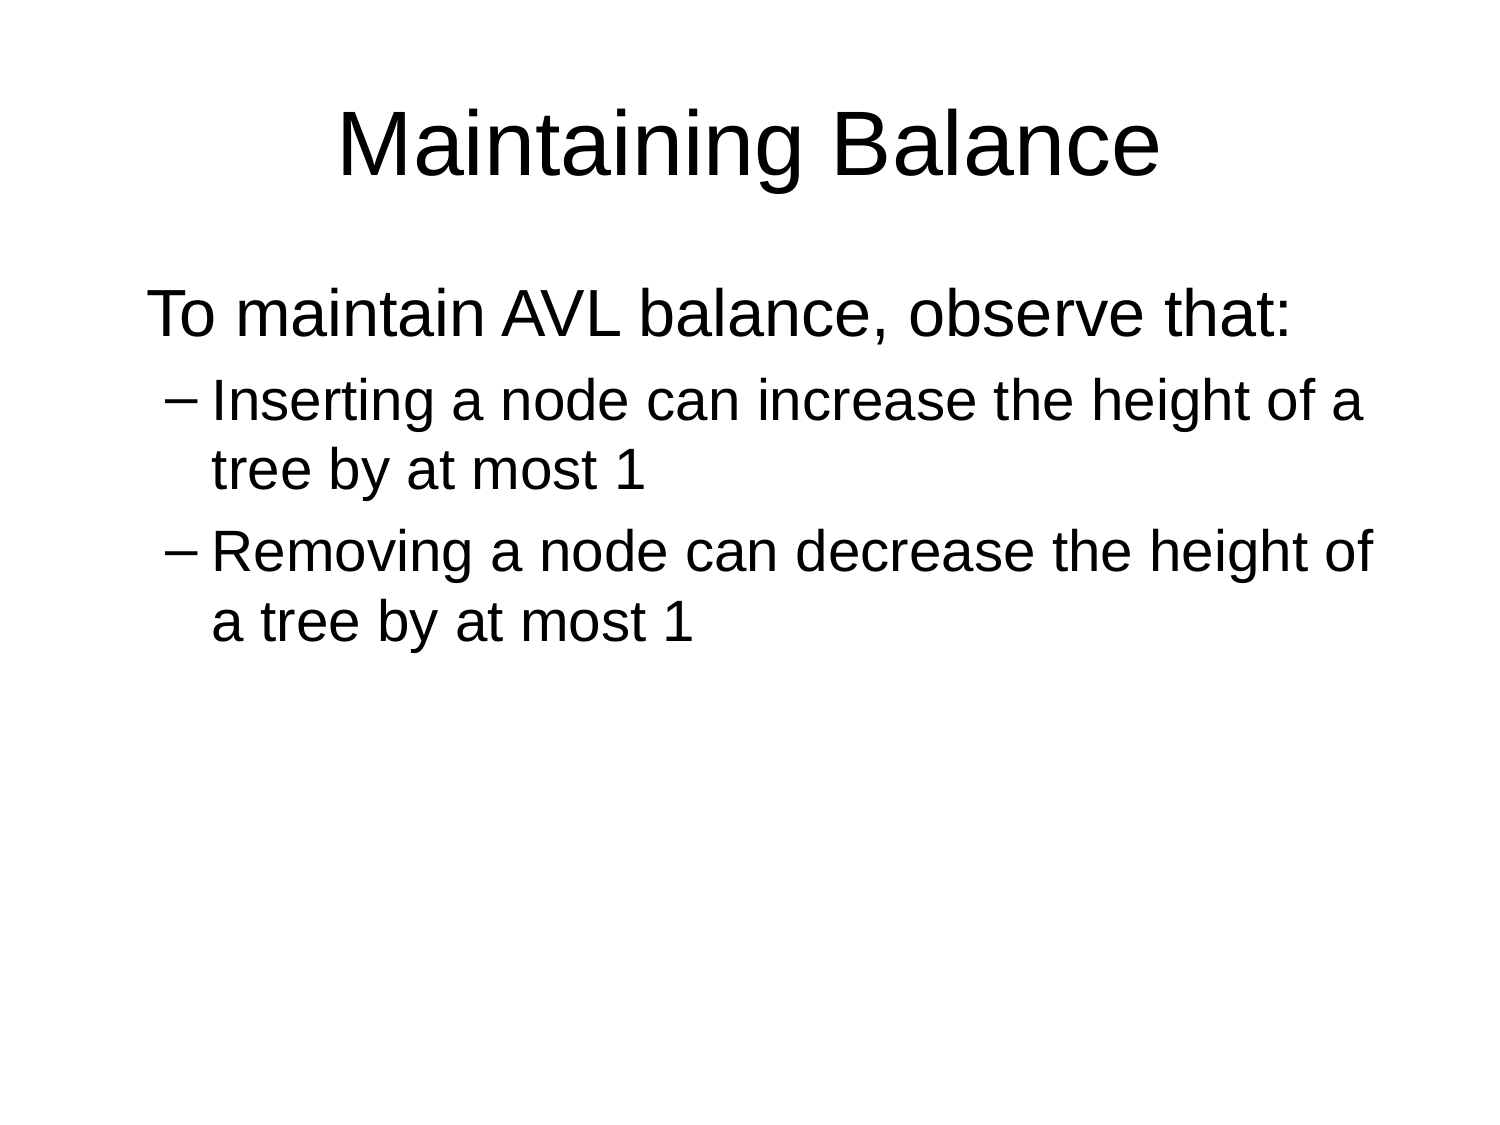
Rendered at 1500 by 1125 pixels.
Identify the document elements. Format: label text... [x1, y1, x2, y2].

list To maintain AVL balance, observe that: Inserting a node can increase the height of a tree by at most 1 Removing a node can decrease the height of a tree by at most 1 [75, 262, 1425, 1005]
title Maintaining Balance [75, 45, 1425, 233]
